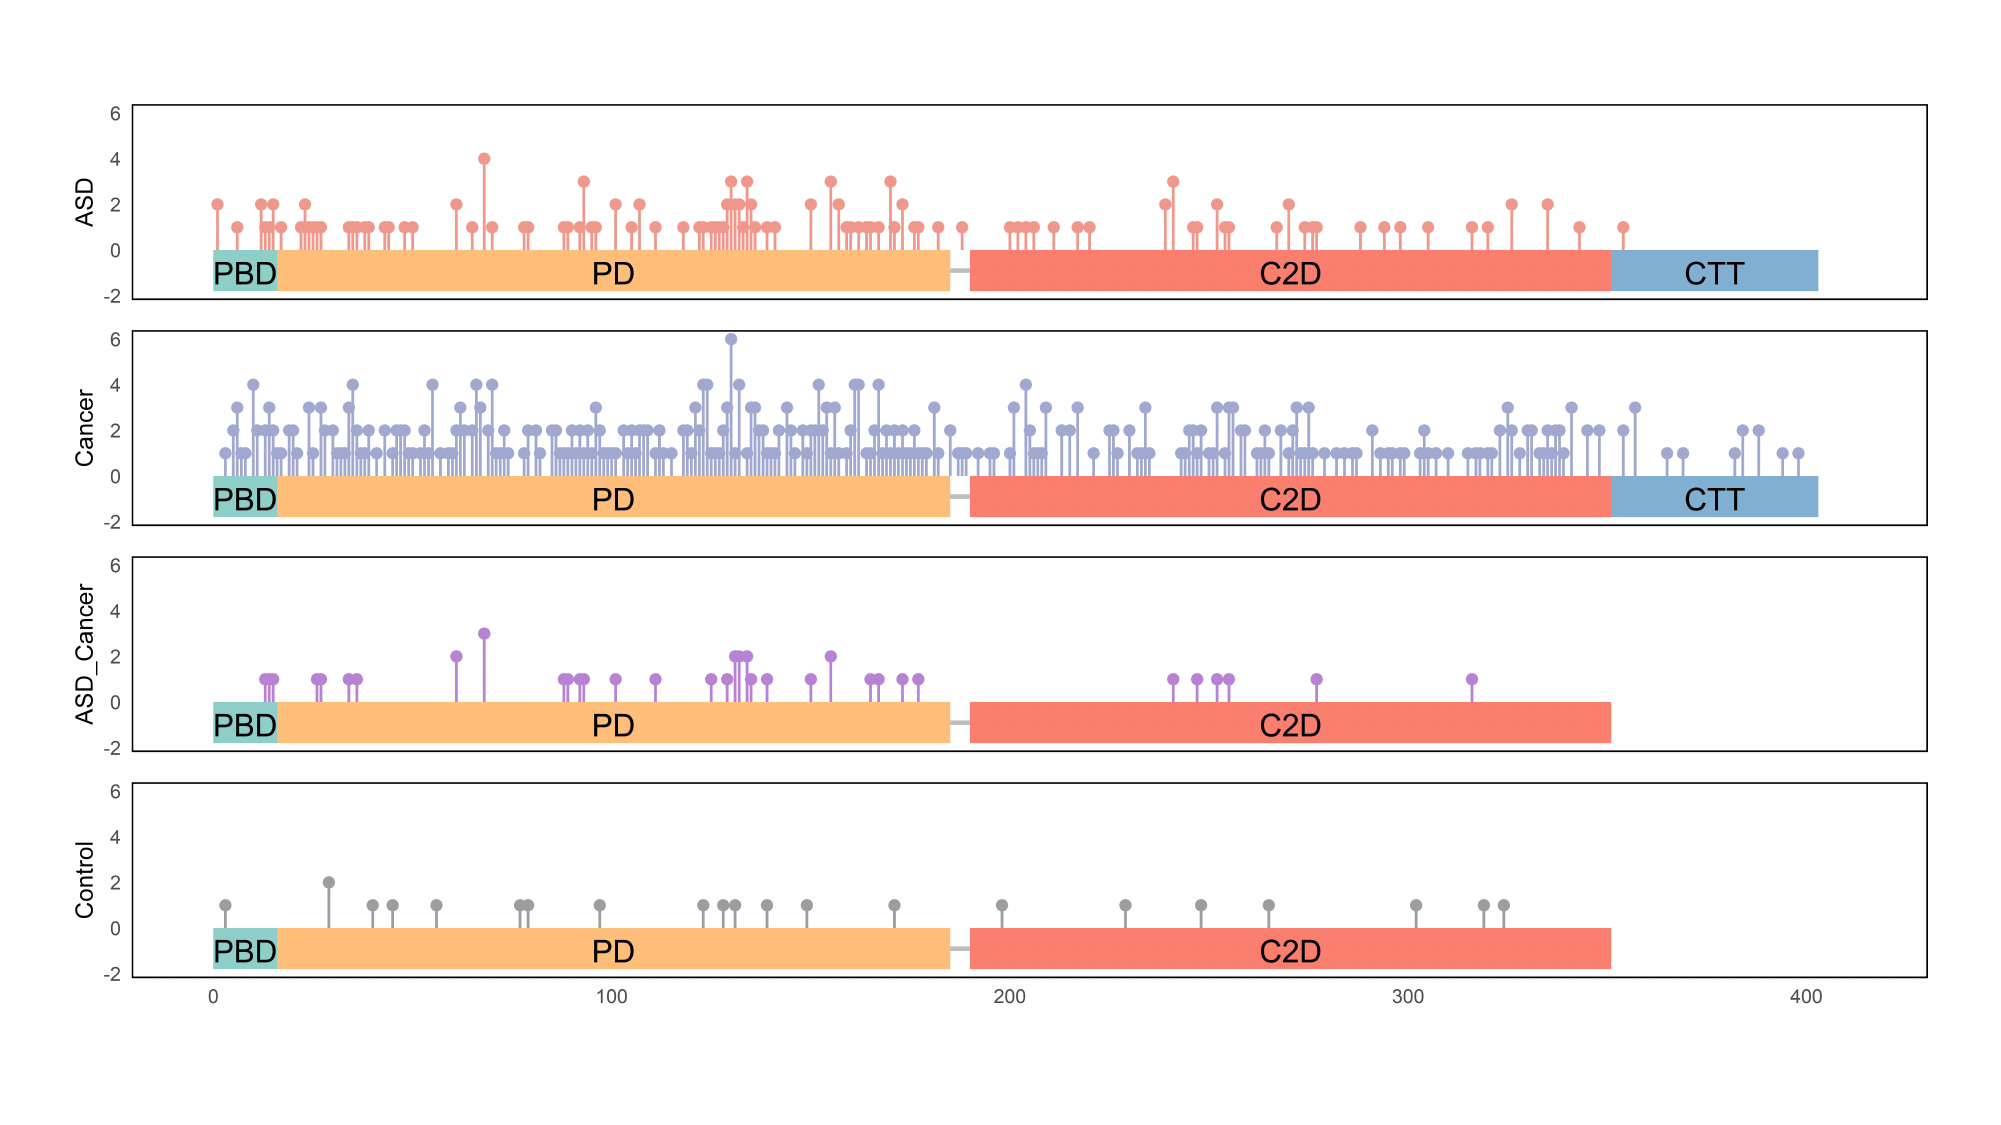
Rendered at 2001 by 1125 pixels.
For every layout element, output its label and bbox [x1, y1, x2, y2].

picture [51, 80, 1952, 1031]
